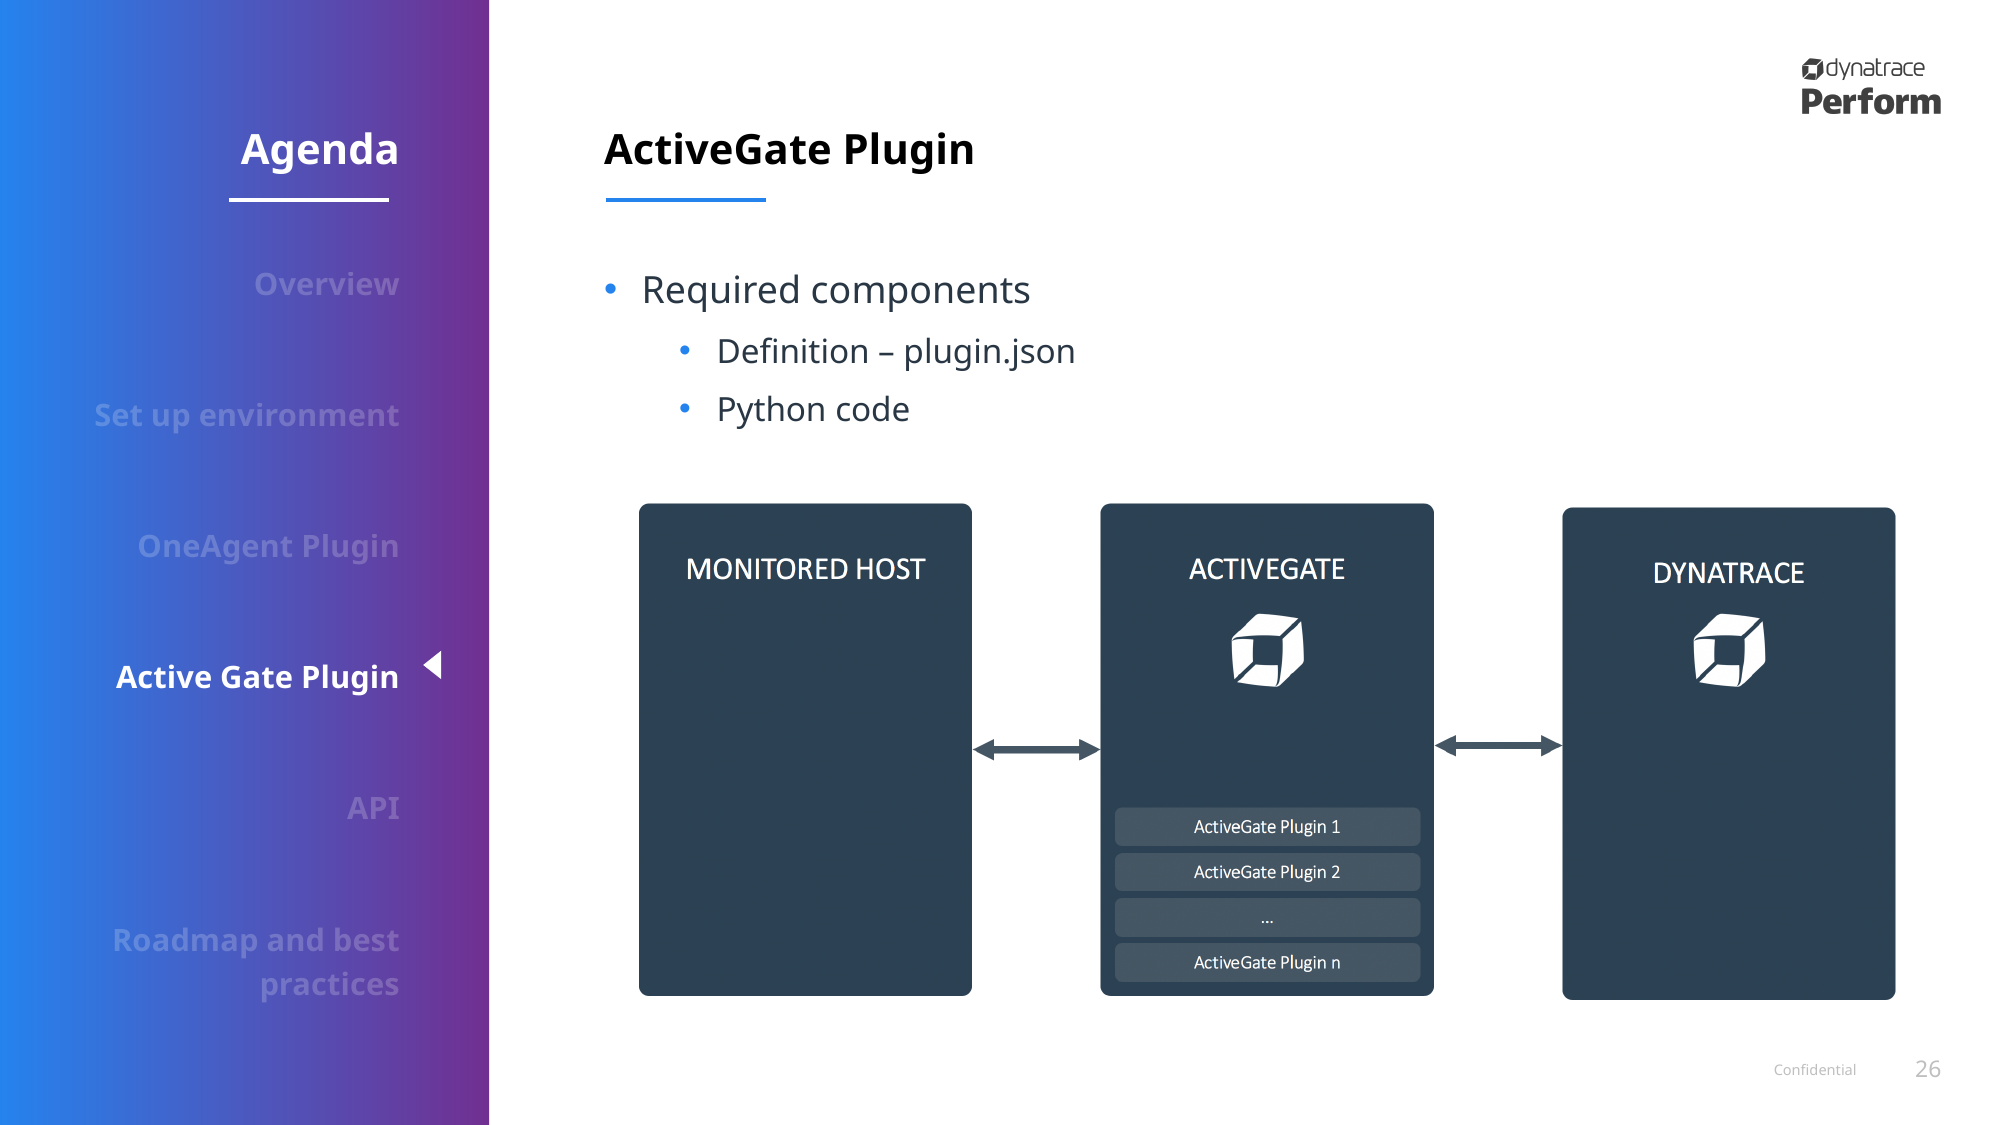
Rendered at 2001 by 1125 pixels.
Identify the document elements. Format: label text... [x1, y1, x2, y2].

picture [628, 497, 1903, 1006]
list Agenda [73, 59, 415, 181]
text_box [422, 649, 442, 681]
list Overview Set up environment OneAgent Plugin Active Gate Plugin API Roadmap and best practices [73, 249, 415, 1014]
title ActiveGate Plugin [589, 59, 1863, 181]
picture [1797, 51, 1944, 125]
list Required components Definition – plugin.json Python code [589, 249, 1863, 1014]
